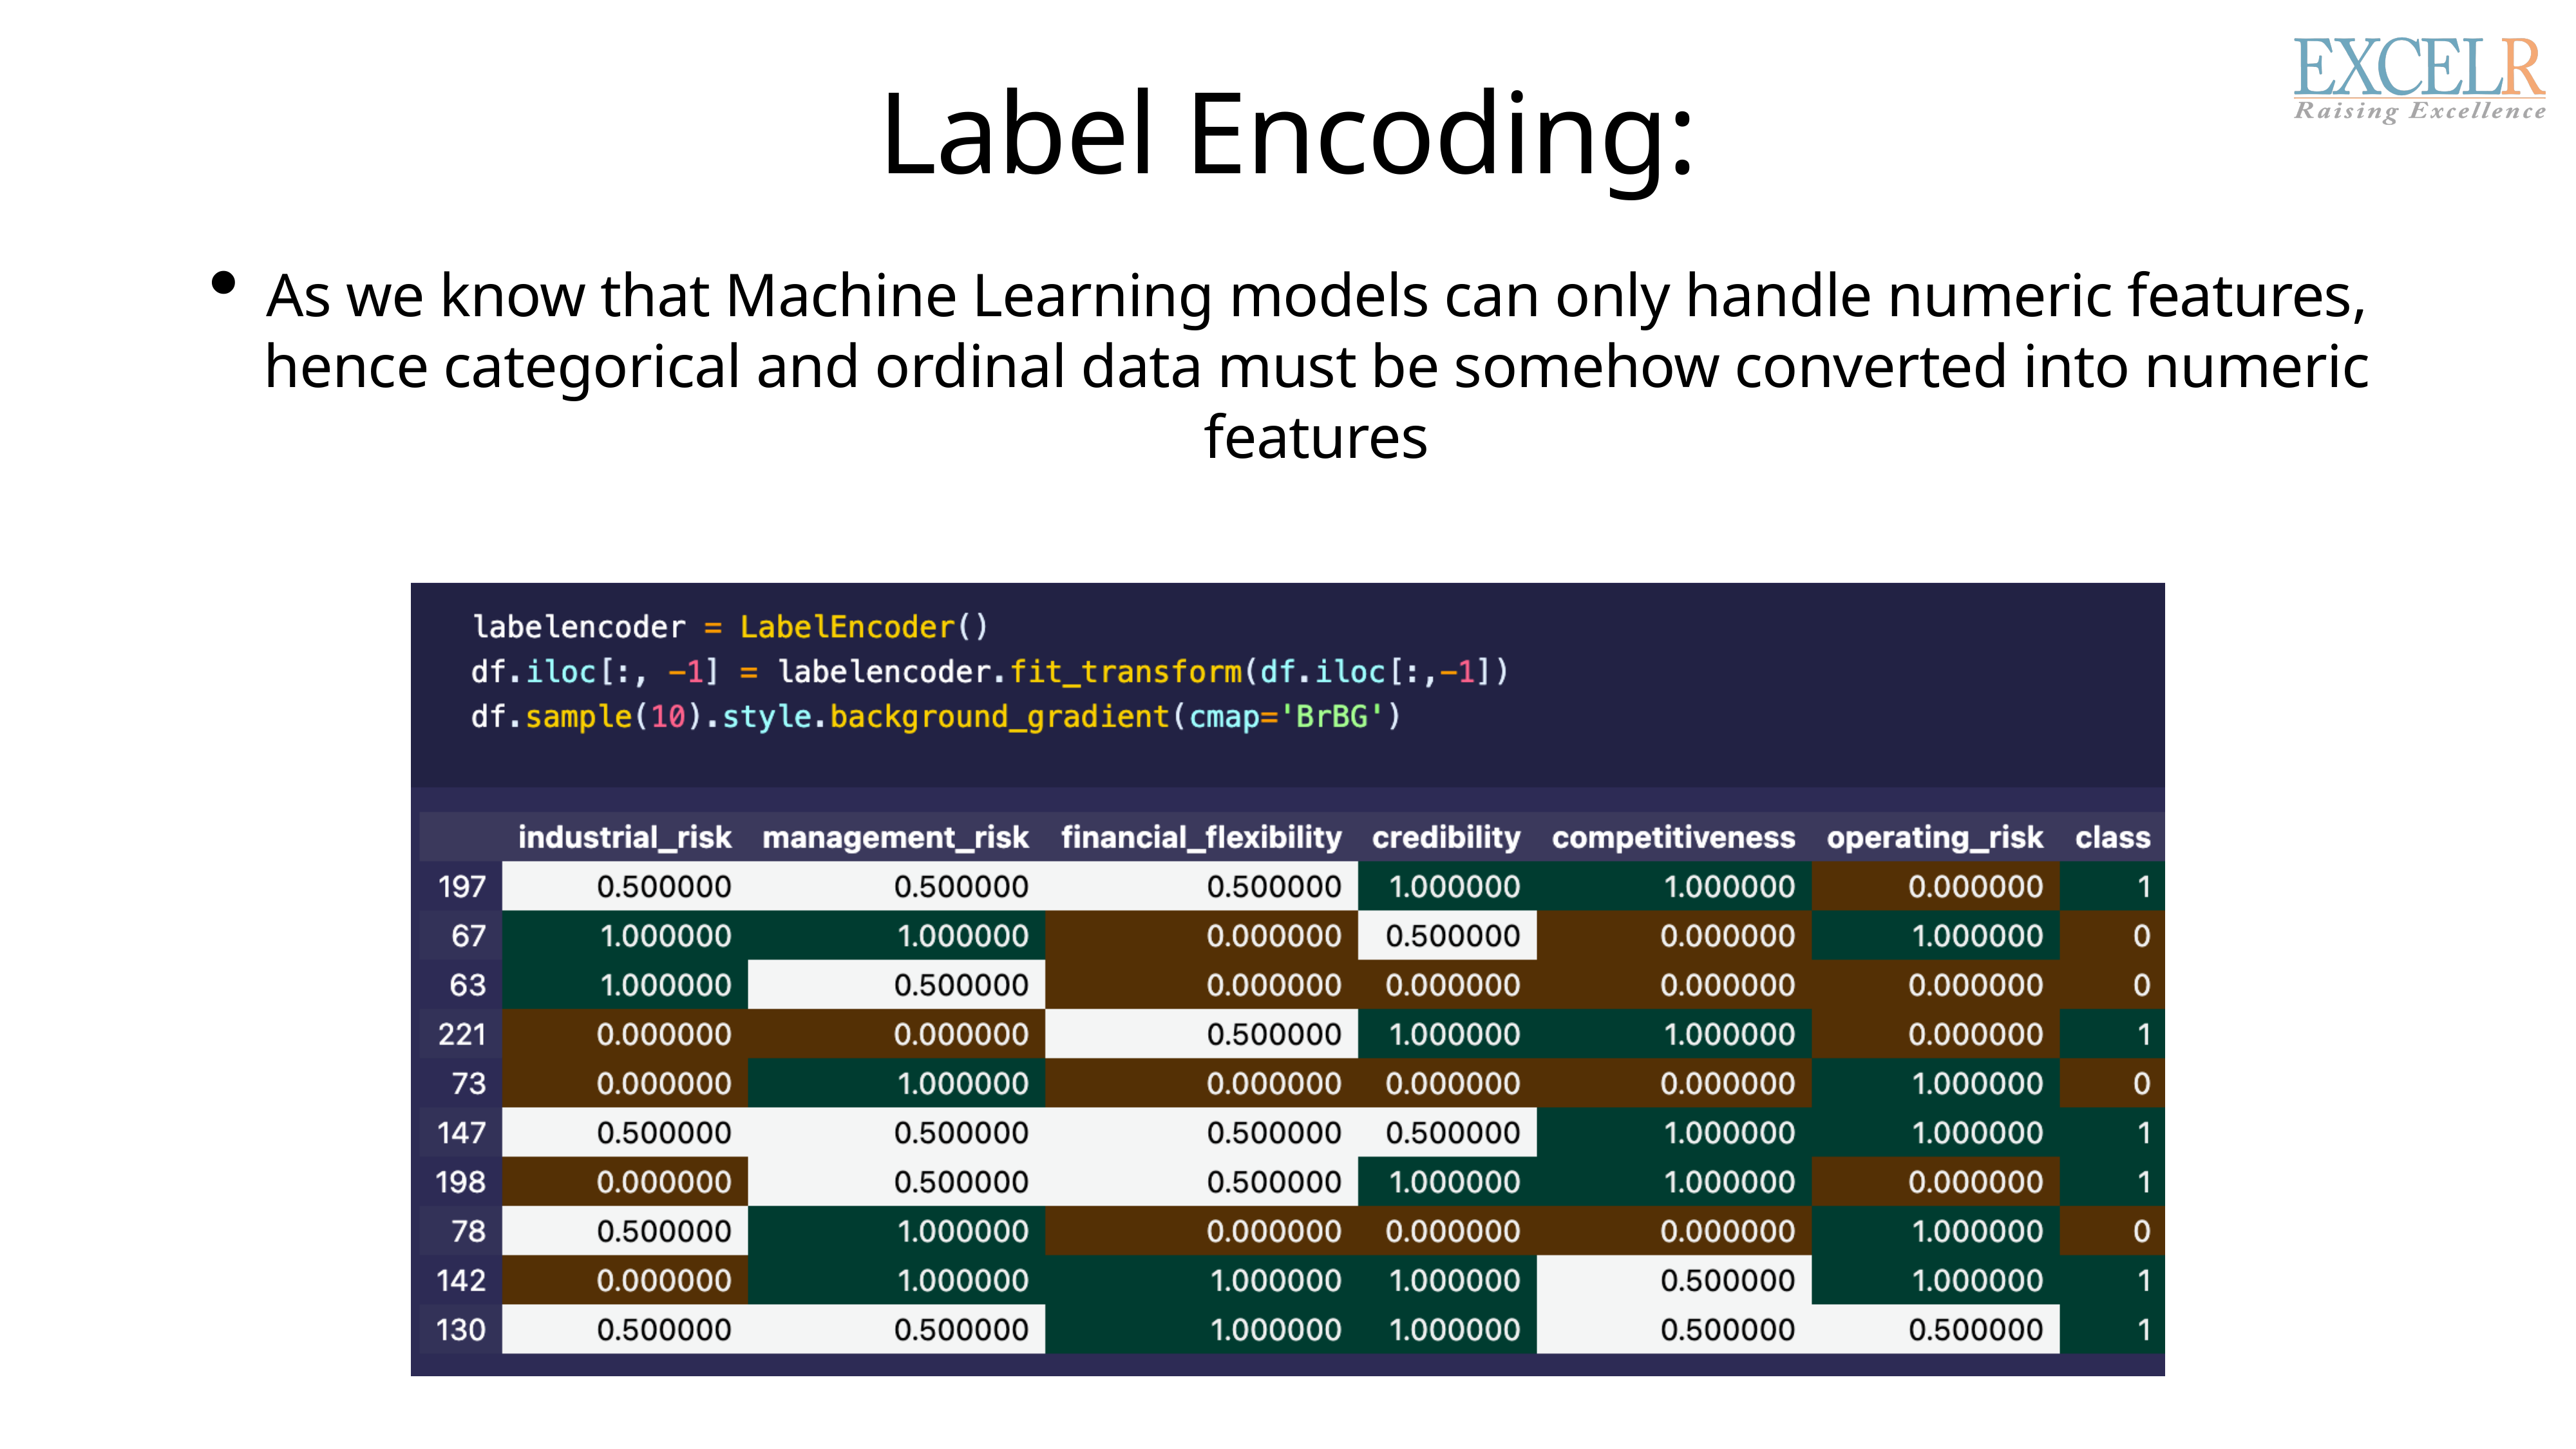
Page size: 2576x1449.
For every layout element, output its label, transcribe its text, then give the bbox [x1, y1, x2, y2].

picture [2294, 37, 2546, 126]
picture [411, 583, 2165, 1377]
list As we know that Machine Learning models can only handle numeric features, hence categorical and ordinal data must be somehow converted into numeric features [128, 251, 2448, 502]
title Label Encoding: [128, 81, 2448, 251]
